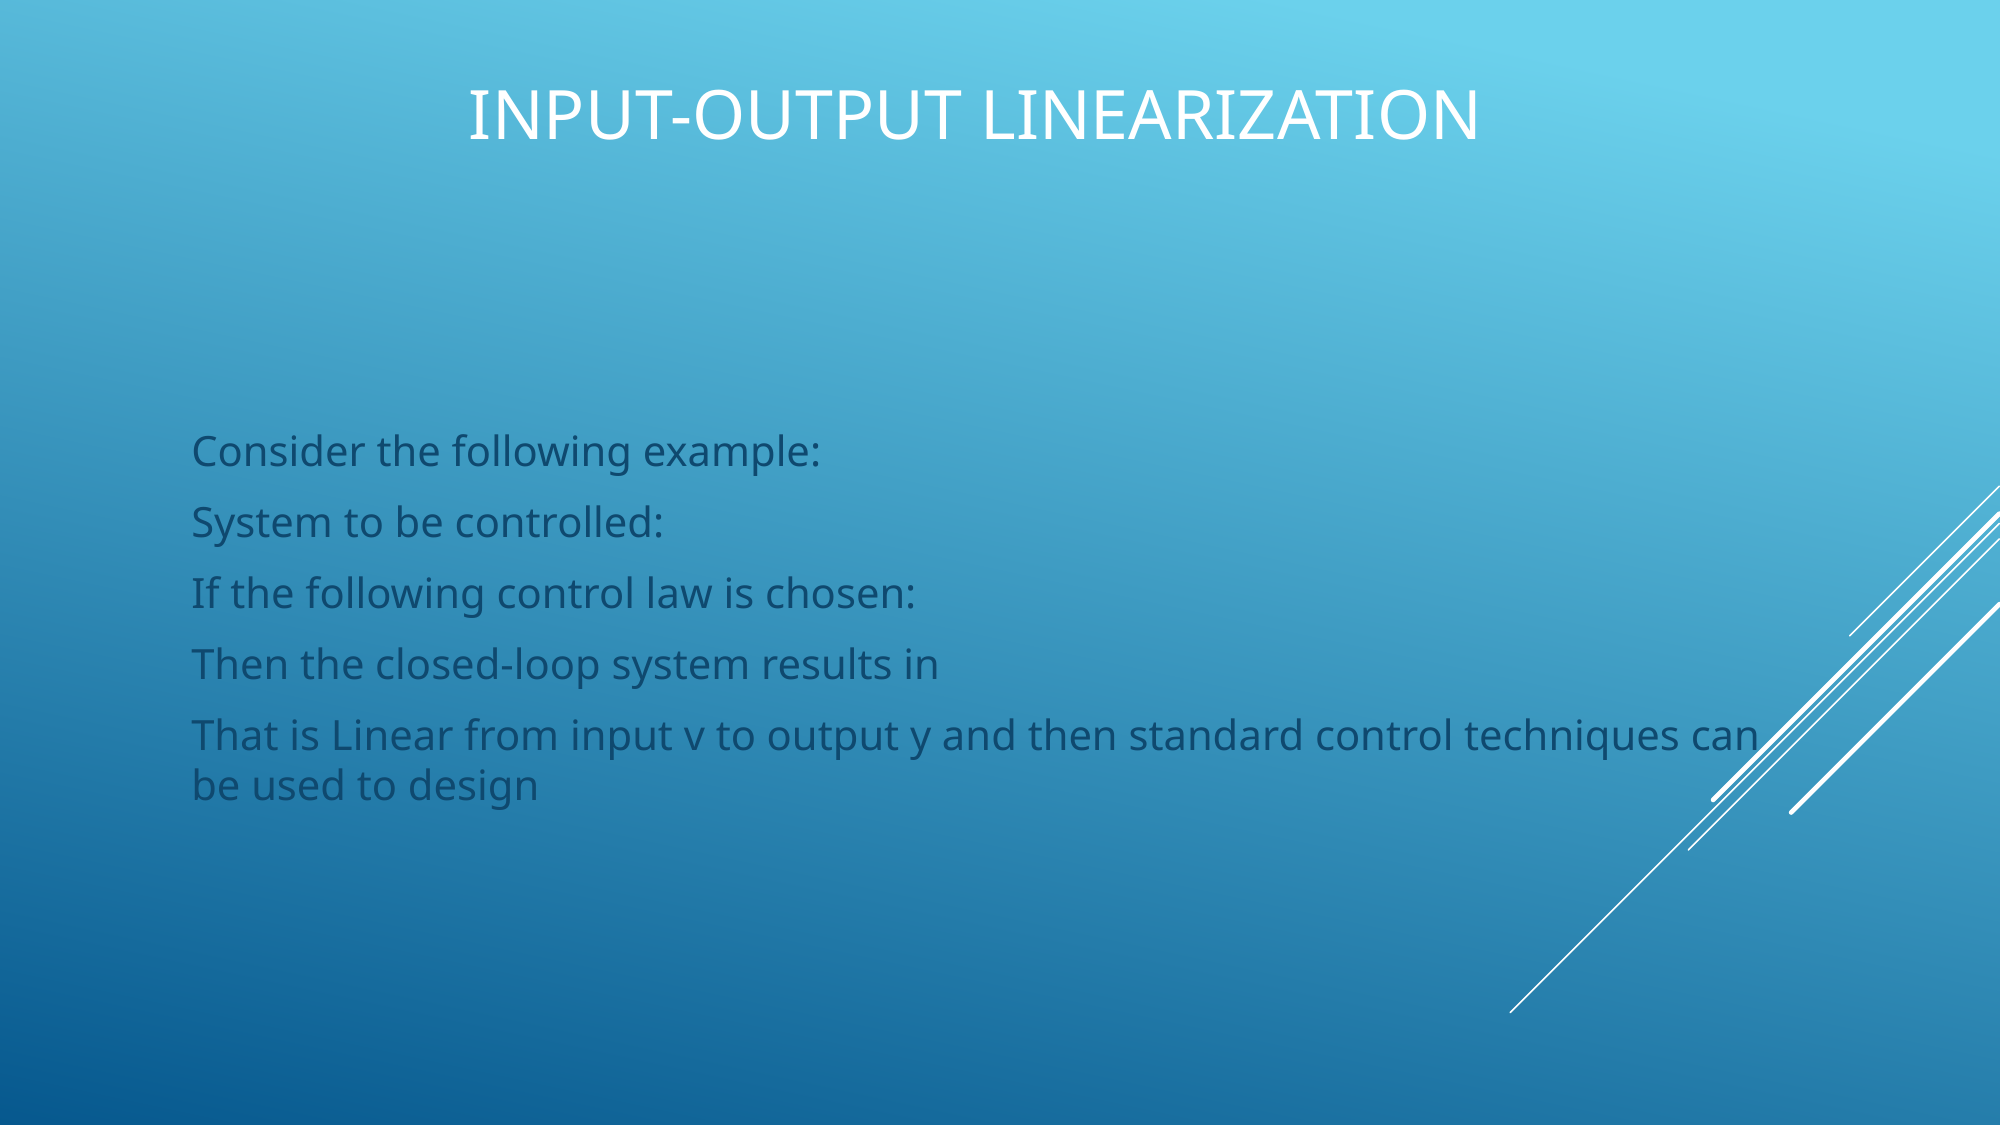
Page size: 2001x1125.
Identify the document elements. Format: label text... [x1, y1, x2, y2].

title Input-output linearization [453, 63, 1547, 162]
